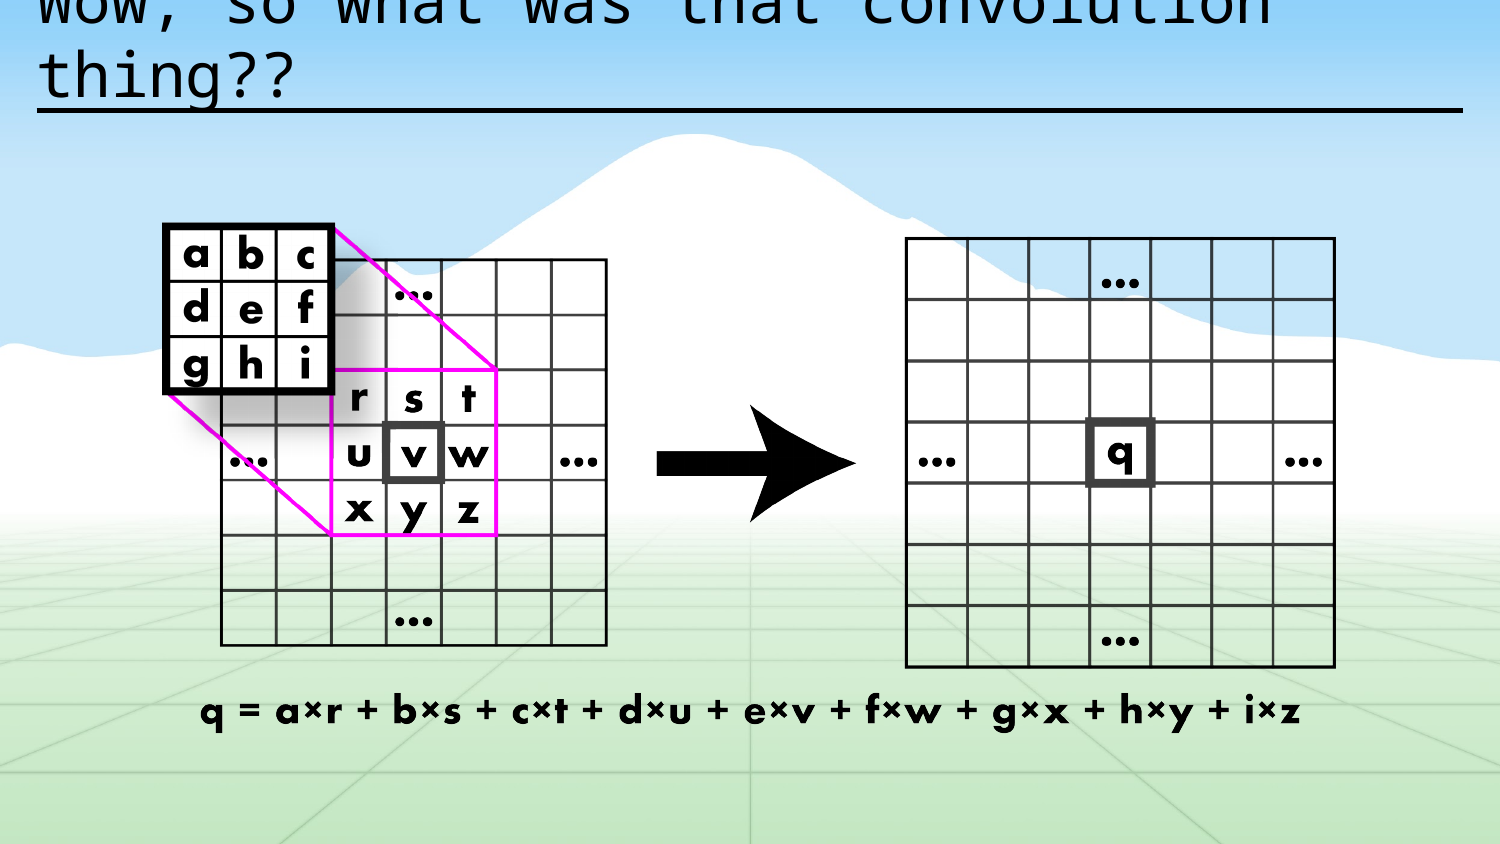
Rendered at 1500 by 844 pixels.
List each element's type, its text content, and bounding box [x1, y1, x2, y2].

title Wow, so what was that convolution thing?? [20, 31, 1479, 126]
picture [0, 0, 1500, 844]
